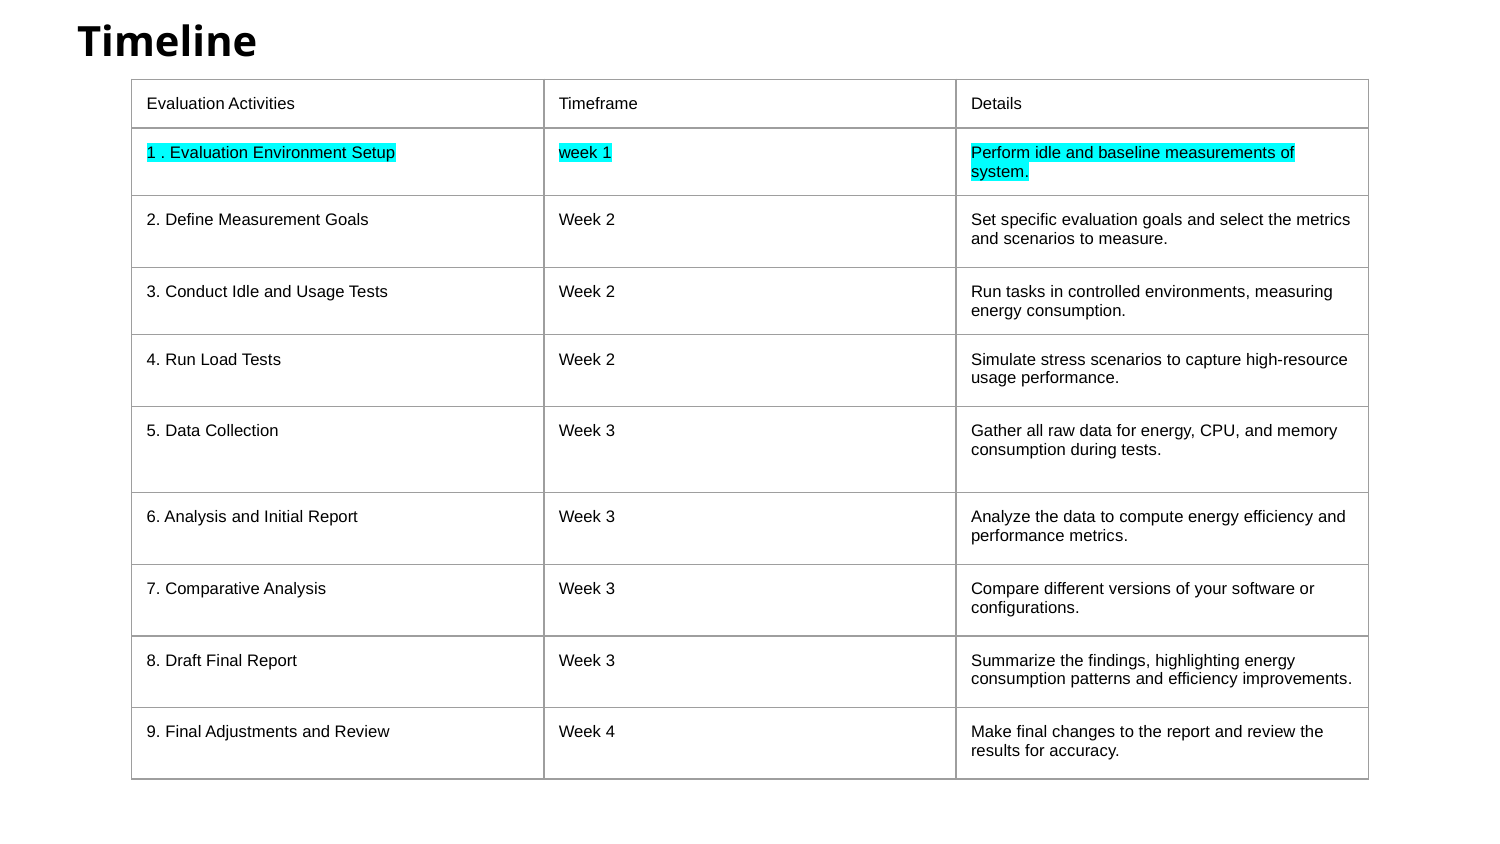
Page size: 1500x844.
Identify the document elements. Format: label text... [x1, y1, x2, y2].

table_cell Week 3 [545, 493, 955, 564]
table_cell 2. Define Measurement Goals [132, 196, 543, 267]
table_cell Make final changes to the report and review the results for accuracy. [957, 708, 1368, 778]
table_cell week 1 [545, 129, 955, 195]
table_cell 4. Run Load Tests [132, 335, 543, 406]
table_cell 7. Comparative Analysis [132, 565, 543, 635]
table_cell Run tasks in controlled environments, measuring energy consumption. [957, 268, 1368, 334]
table_cell Set specific evaluation goals and select the metrics and scenarios to measure. [957, 196, 1368, 267]
table_header Details [957, 80, 1368, 127]
table_cell Simulate stress scenarios to capture high-resource usage performance. [957, 335, 1368, 406]
table_cell Compare different versions of your software or configurations. [957, 565, 1368, 635]
table_cell 9. Final Adjustments and Review [132, 708, 543, 778]
table_cell 3. Conduct Idle and Usage Tests [132, 268, 543, 334]
table_cell Week 3 [545, 565, 955, 635]
table_cell Week 2 [545, 335, 955, 406]
table_cell Week 2 [545, 268, 955, 334]
table_cell Week 2 [545, 196, 955, 267]
table_cell Analyze the data to compute energy efficiency and performance metrics. [957, 493, 1368, 564]
table_cell Week 4 [545, 708, 955, 778]
table_header Timeframe [545, 80, 955, 127]
table_cell 1 . Evaluation Environment Setup [132, 129, 543, 195]
title Timeline [62, 0, 1460, 103]
table_cell 5. Data Collection [132, 407, 543, 492]
table_cell 8. Draft Final Report [132, 637, 543, 707]
table_header Evaluation Activities [132, 80, 543, 127]
table_cell 6. Analysis and Initial Report [132, 493, 543, 564]
table_cell Week 3 [545, 637, 955, 707]
table_cell Gather all raw data for energy, CPU, and memory consumption during tests. [957, 407, 1368, 492]
table_cell Summarize the findings, highlighting energy consumption patterns and efficiency improvements. [957, 637, 1368, 707]
table_cell Week 3 [545, 407, 955, 492]
table_cell Perform idle and baseline measurements of system. [957, 129, 1368, 195]
